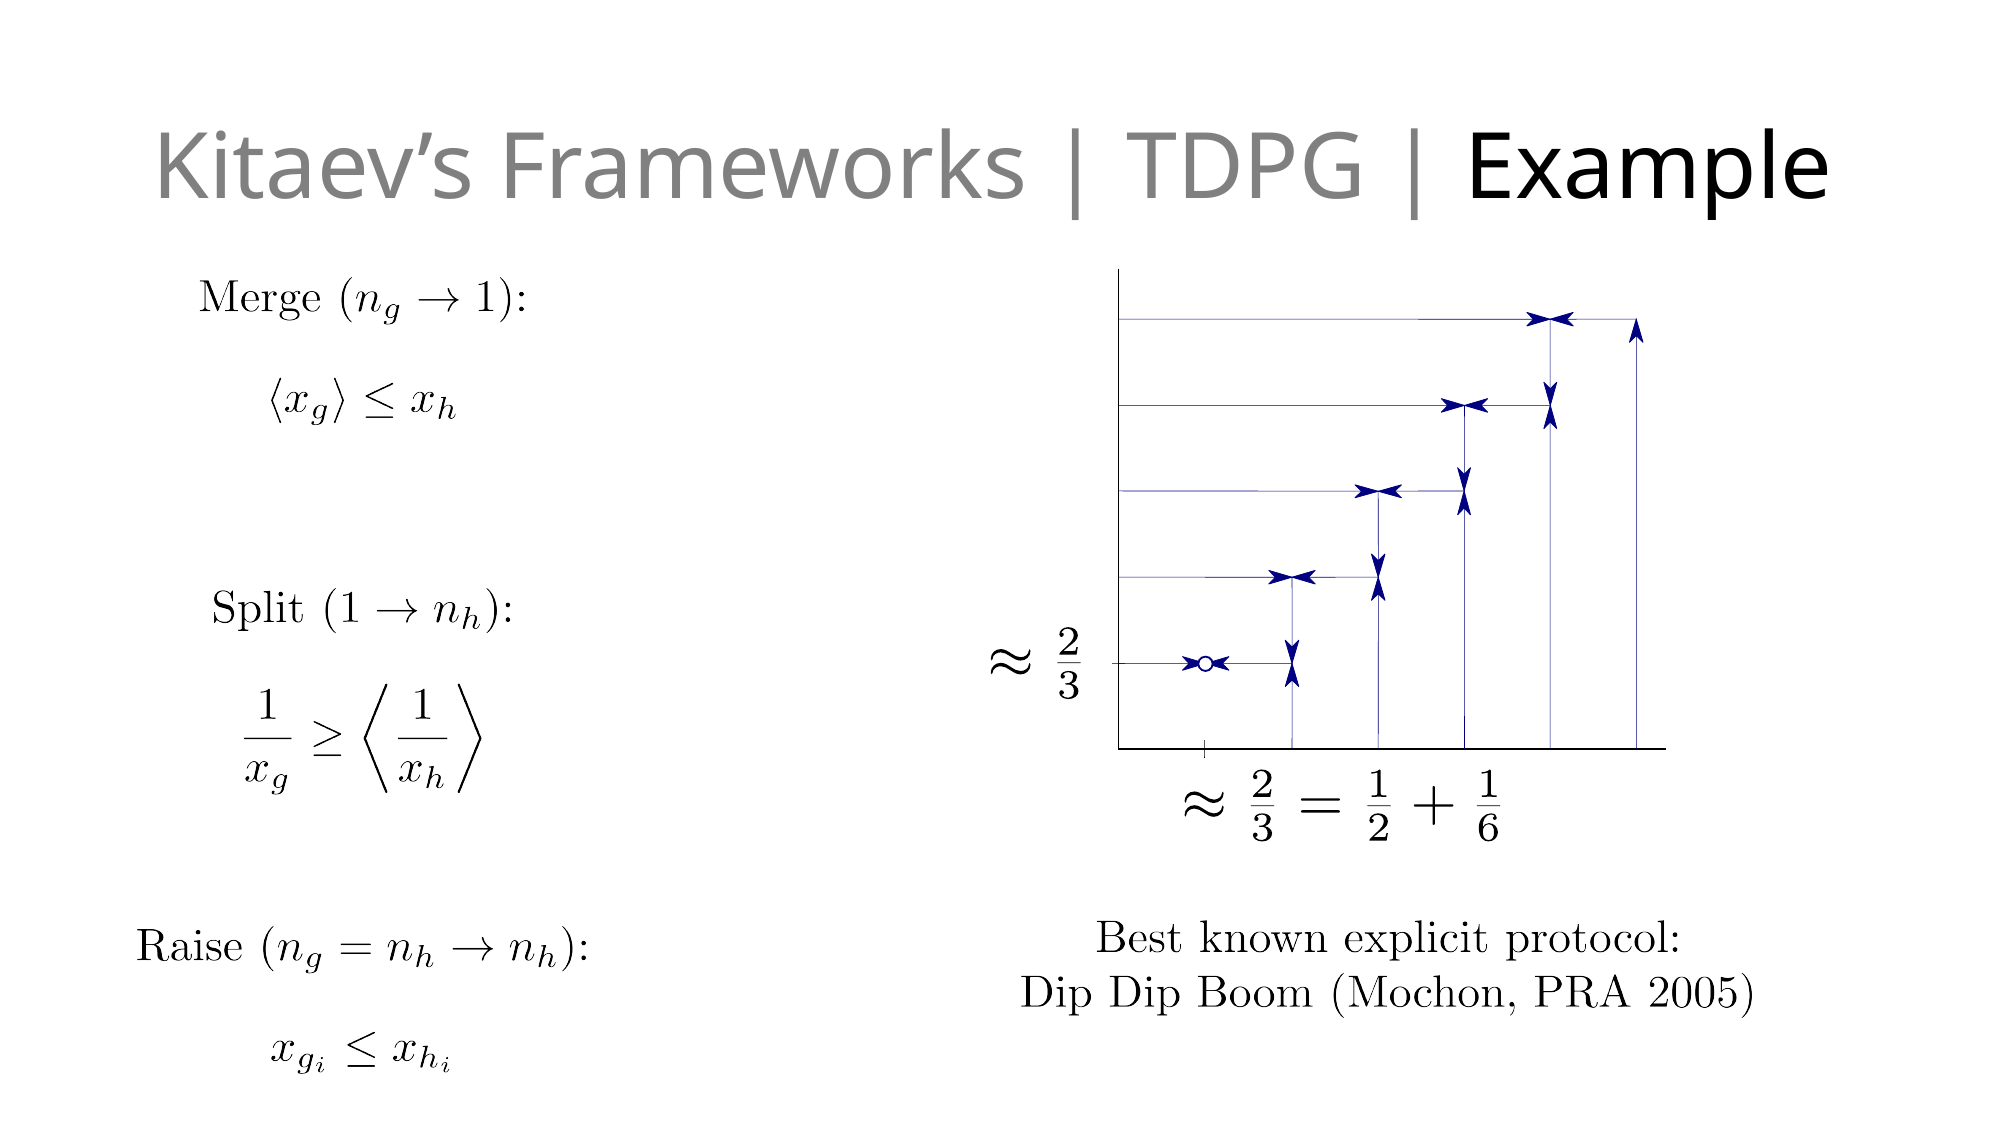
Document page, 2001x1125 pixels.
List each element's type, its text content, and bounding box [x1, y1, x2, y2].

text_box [990, 268, 1667, 842]
title Kitaev’s Frameworks | TDPG | Example [137, 59, 1863, 278]
picture [1021, 920, 1752, 1019]
picture [137, 277, 586, 1074]
